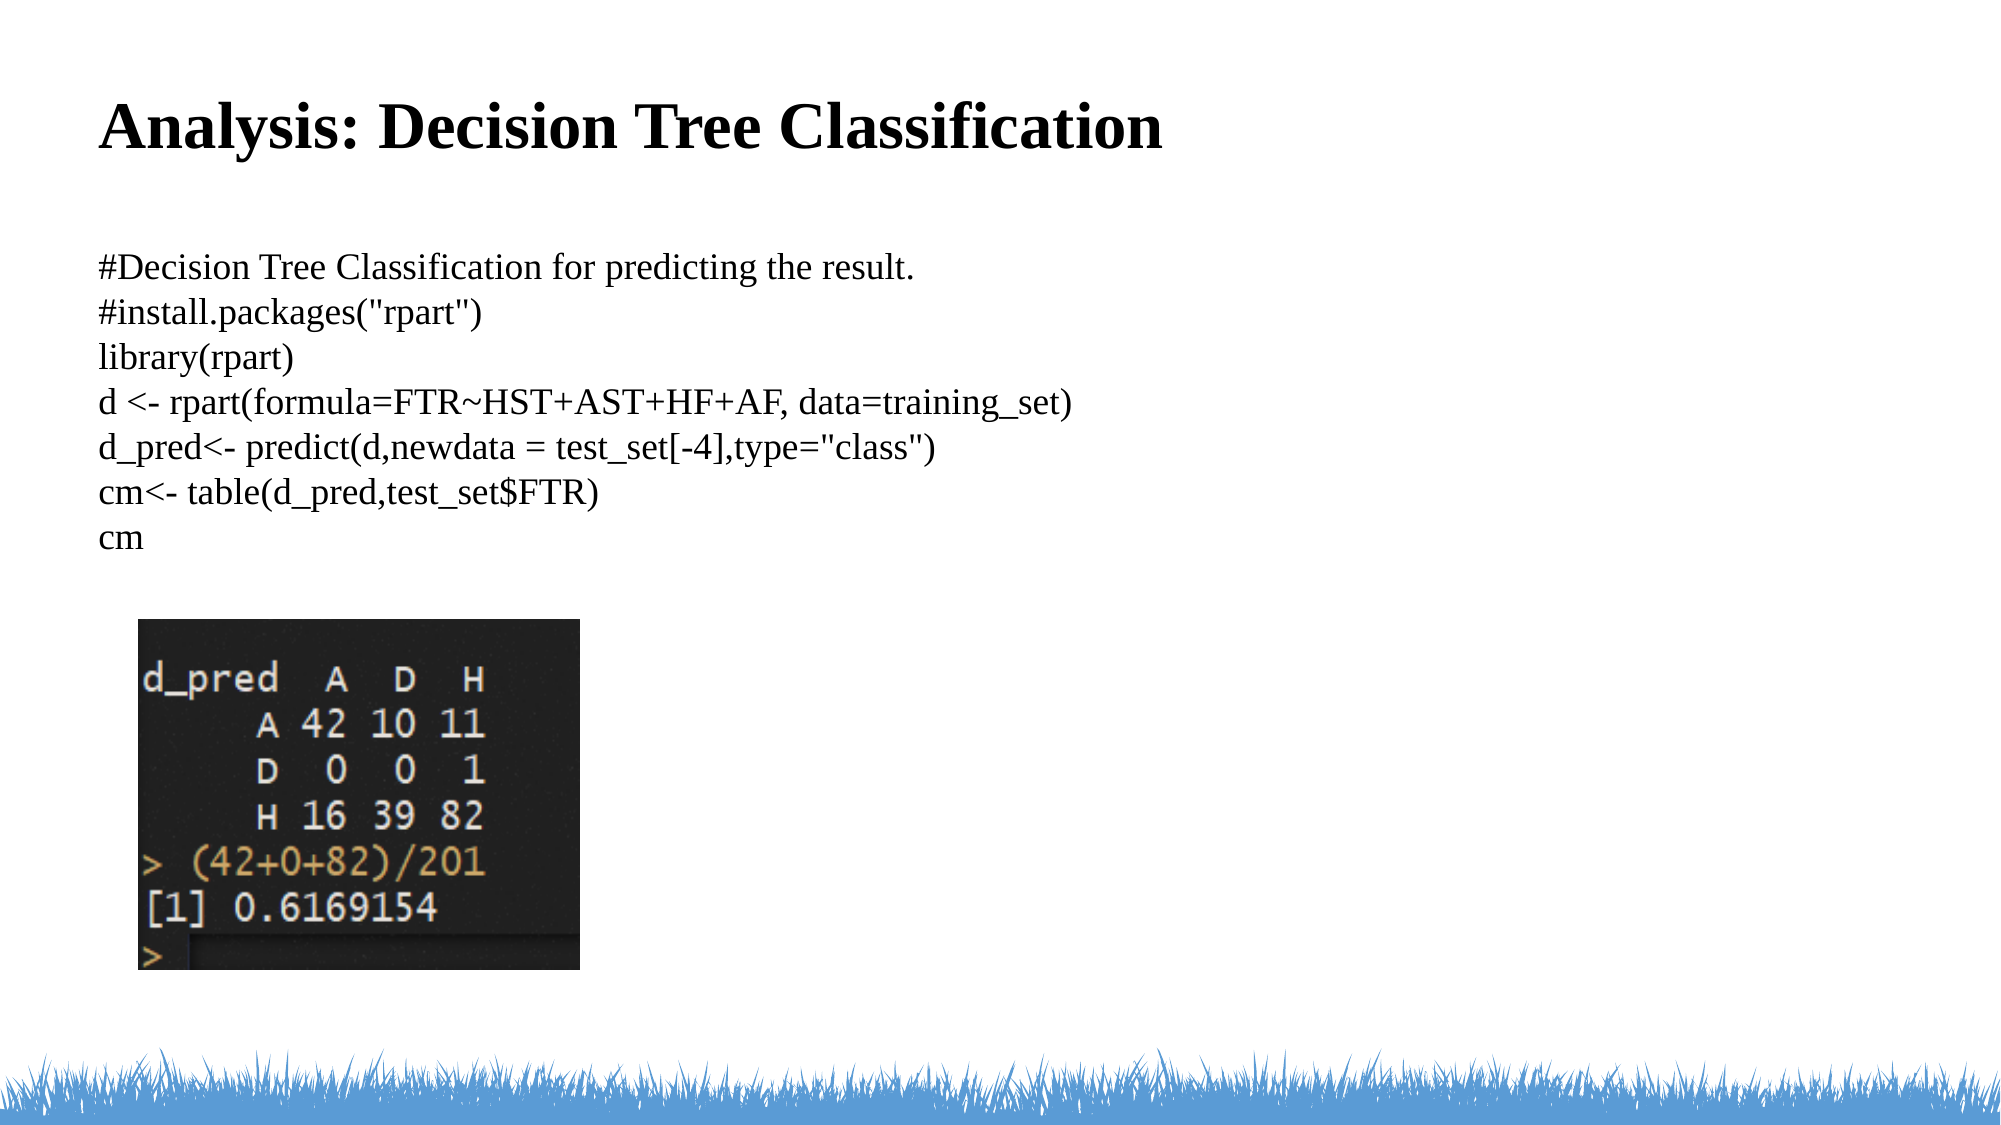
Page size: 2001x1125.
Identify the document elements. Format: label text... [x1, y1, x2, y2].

picture [138, 619, 580, 970]
text_box Analysis: Decision Tree Classification #Decision Tree Classification for predicting the result. #install.packages("rpart") library(rpart) d <- rpart(formula=FTR~HST+AST+HF+AF, data=training_set) d_pred<- predict(d,newdata = test_set[-4],type="class") cm<- table(d_pred,test_set$FTR) cm [83, 74, 1910, 875]
